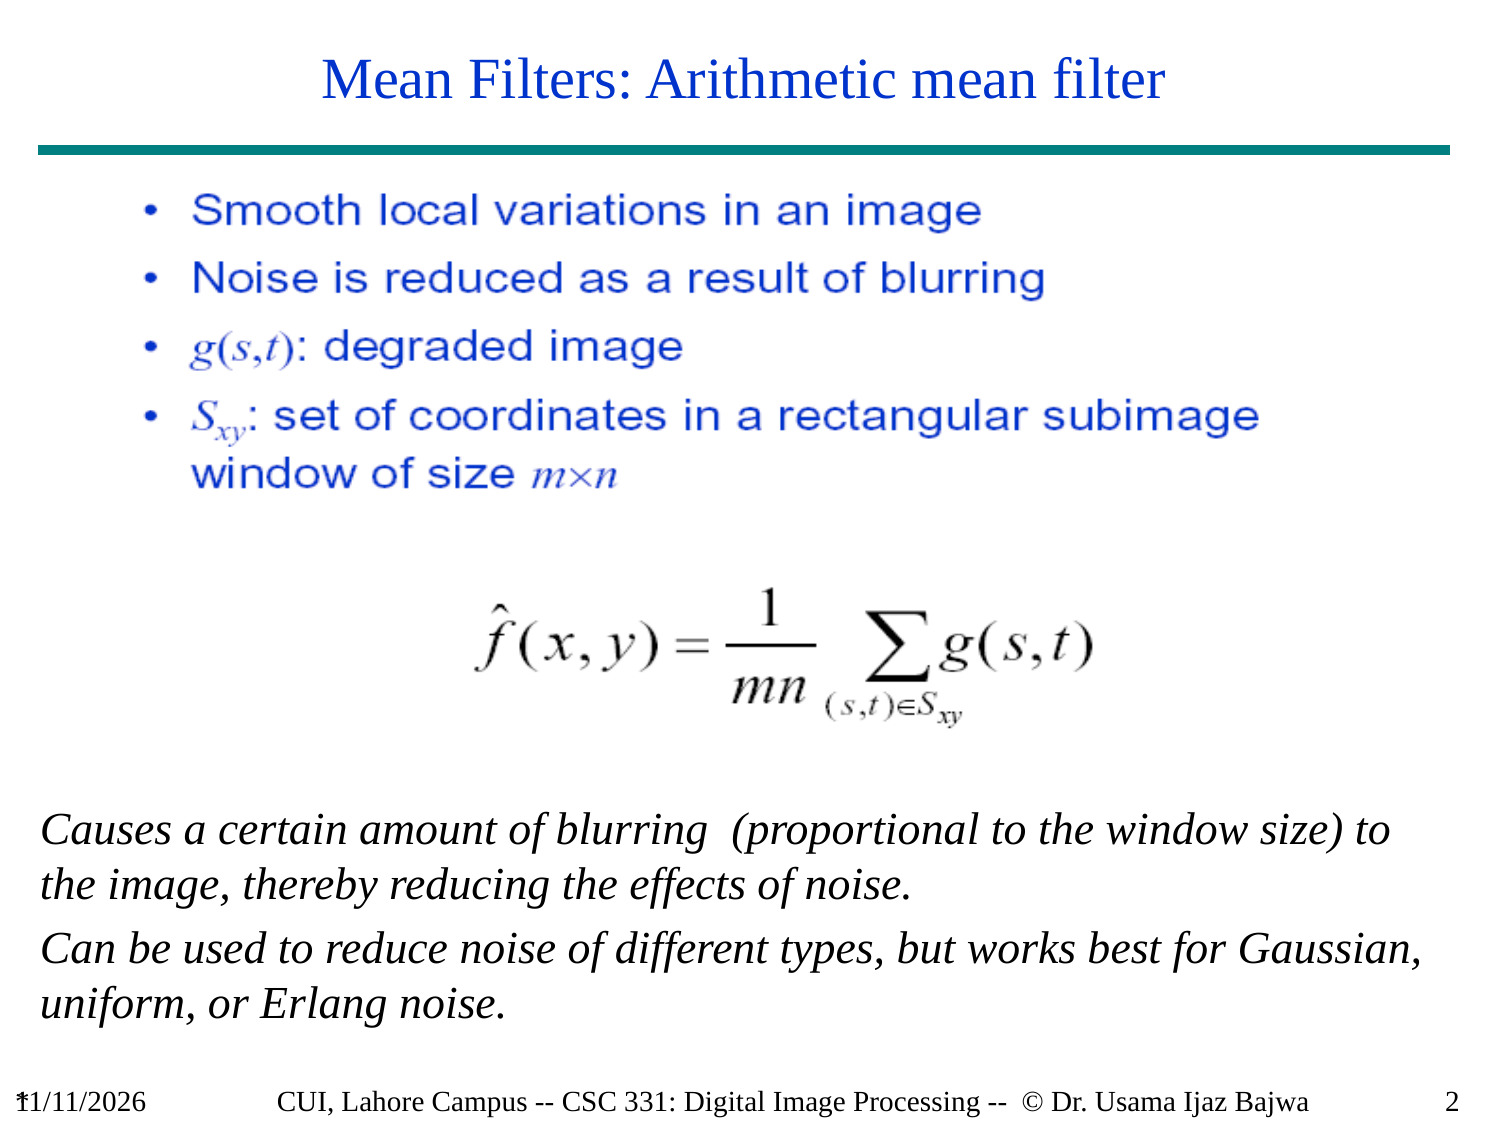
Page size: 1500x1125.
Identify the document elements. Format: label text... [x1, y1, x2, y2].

title Mean Filters: Arithmetic mean filter [37, 0, 1450, 150]
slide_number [0, 1074, 212, 1125]
list Causes a certain amount of blurring (proportional to the window size) to the image, thereby reducing the effects of noise. Can be used to reduce noise of different types, but works best for Gaussian, uniform, or Erlang noise. [24, 162, 1463, 1075]
text_box 2 [1375, 1074, 1475, 1125]
footer CUI, Lahore Campus -- CSC 331: Digital Image Processing -- © Dr. Usama Ijaz Bajwa [212, 1074, 1375, 1125]
picture [112, 174, 1326, 788]
